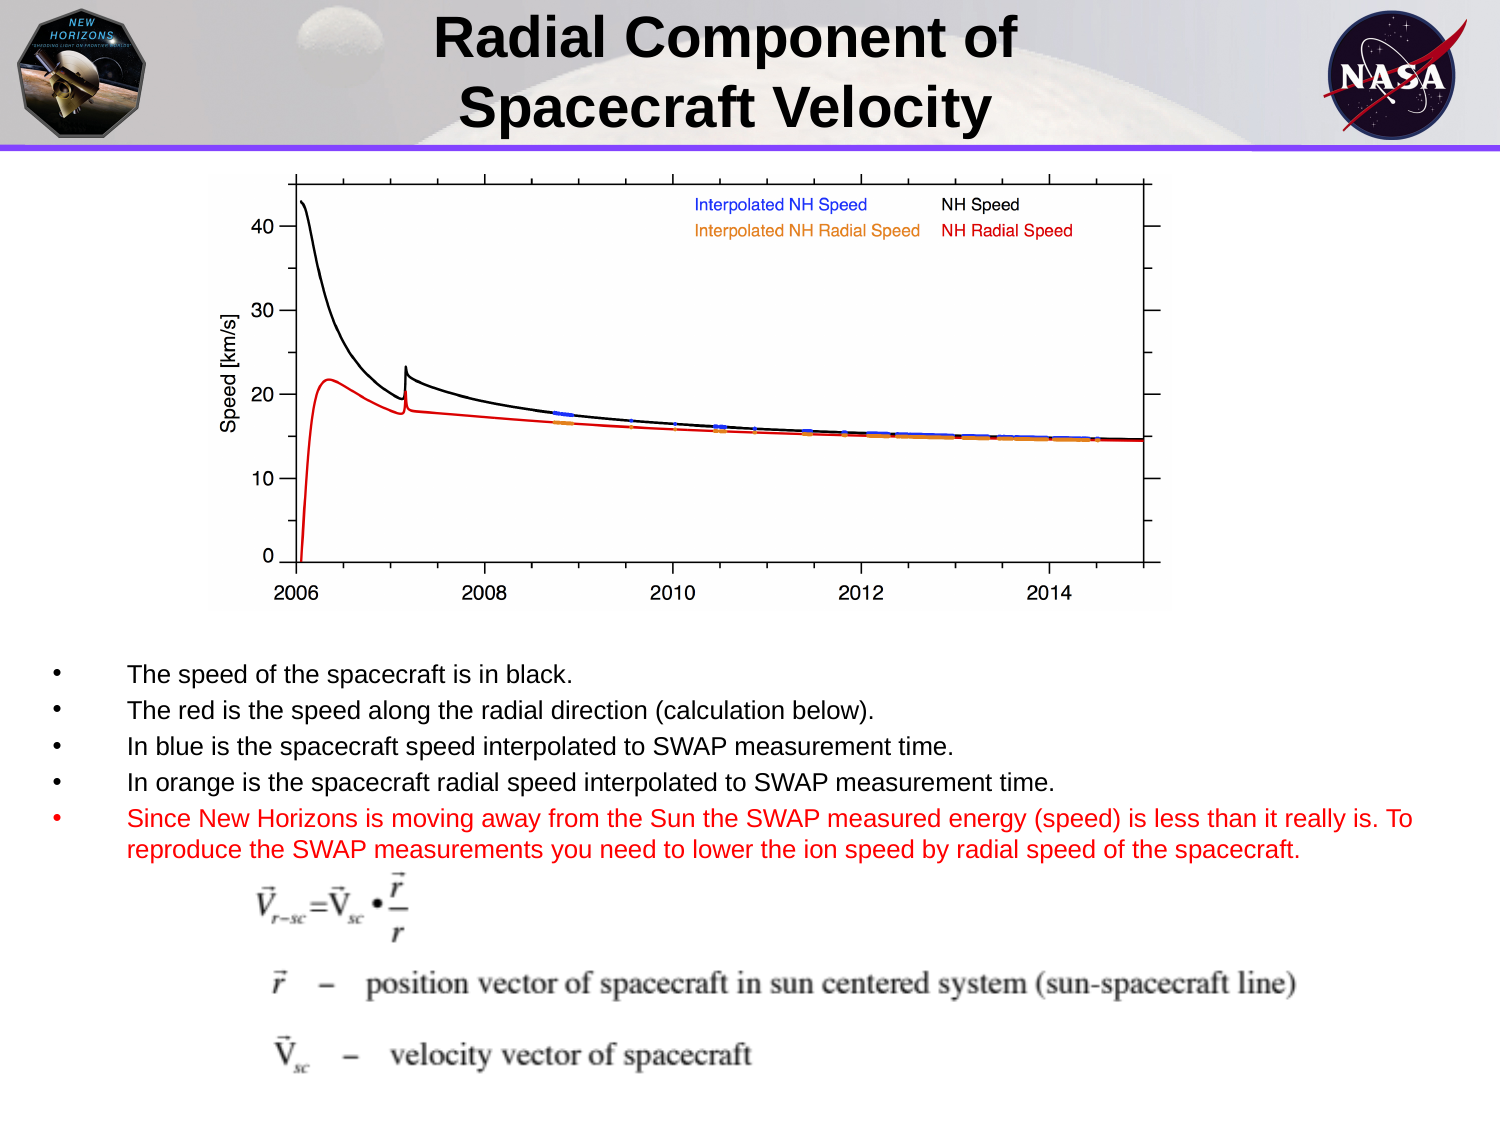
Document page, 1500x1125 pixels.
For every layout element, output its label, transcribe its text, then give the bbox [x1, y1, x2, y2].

text_box The speed of the spacecraft is in black. The red is the speed along the radial direction (calculation below). In blue is the spacecraft speed interpolated to SWAP measurement time. In orange is the spacecraft radial speed interpolated to SWAP measurement time. Since New Horizons is moving away from the Sun the SWAP measured energy (speed) is less than it really is. To reproduce the SWAP measurements you need to lower the ion speed by radial speed of the spacecraft. [37, 649, 1476, 875]
picture [0, 0, 1500, 145]
picture [252, 865, 1318, 1088]
picture [208, 174, 1173, 611]
title Radial Component of Spacecraft Velocity [155, 12, 1313, 126]
